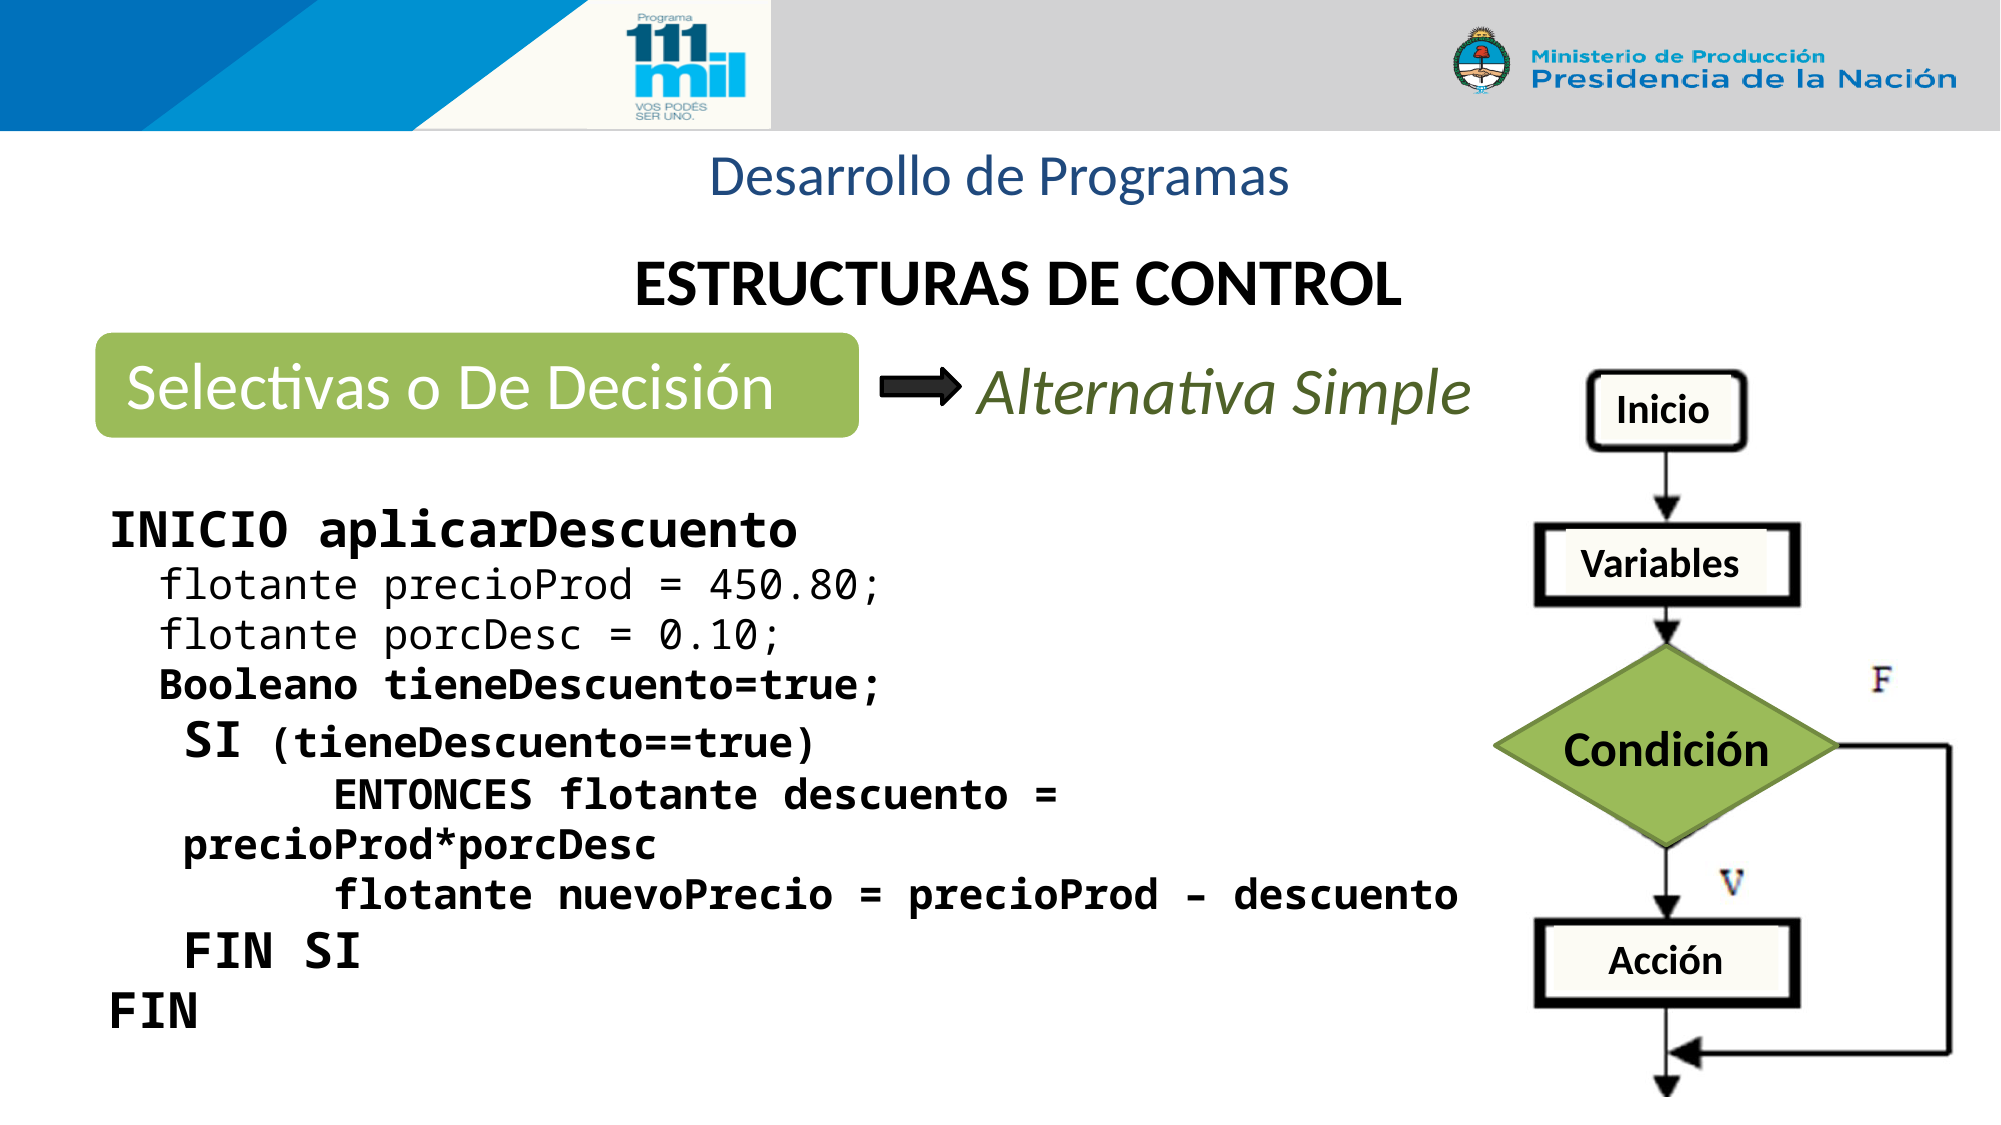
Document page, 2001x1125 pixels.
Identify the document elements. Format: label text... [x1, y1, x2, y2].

text_box INICIO aplicarDescuento flotante precioProd = 450.80; flotante porcDesc = 0.10; Booleano tieneDescuento=true; SI (tieneDescuento==true) ENTONCES flotante descuento = precioProd*porcDesc flotante nuevoPrecio = precioProd – descuento FIN SI FIN [93, 490, 1253, 1046]
text_box ESTRUCTURAS DE CONTROL [619, 231, 1481, 327]
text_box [1258, 339, 1975, 1097]
text_box Alternativa Simple [963, 340, 1256, 435]
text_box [93, 330, 862, 440]
picture [1453, 26, 1956, 94]
picture [587, 1, 769, 129]
text_box [879, 366, 962, 407]
text_box Desarrollo de Programas [325, 137, 1675, 209]
